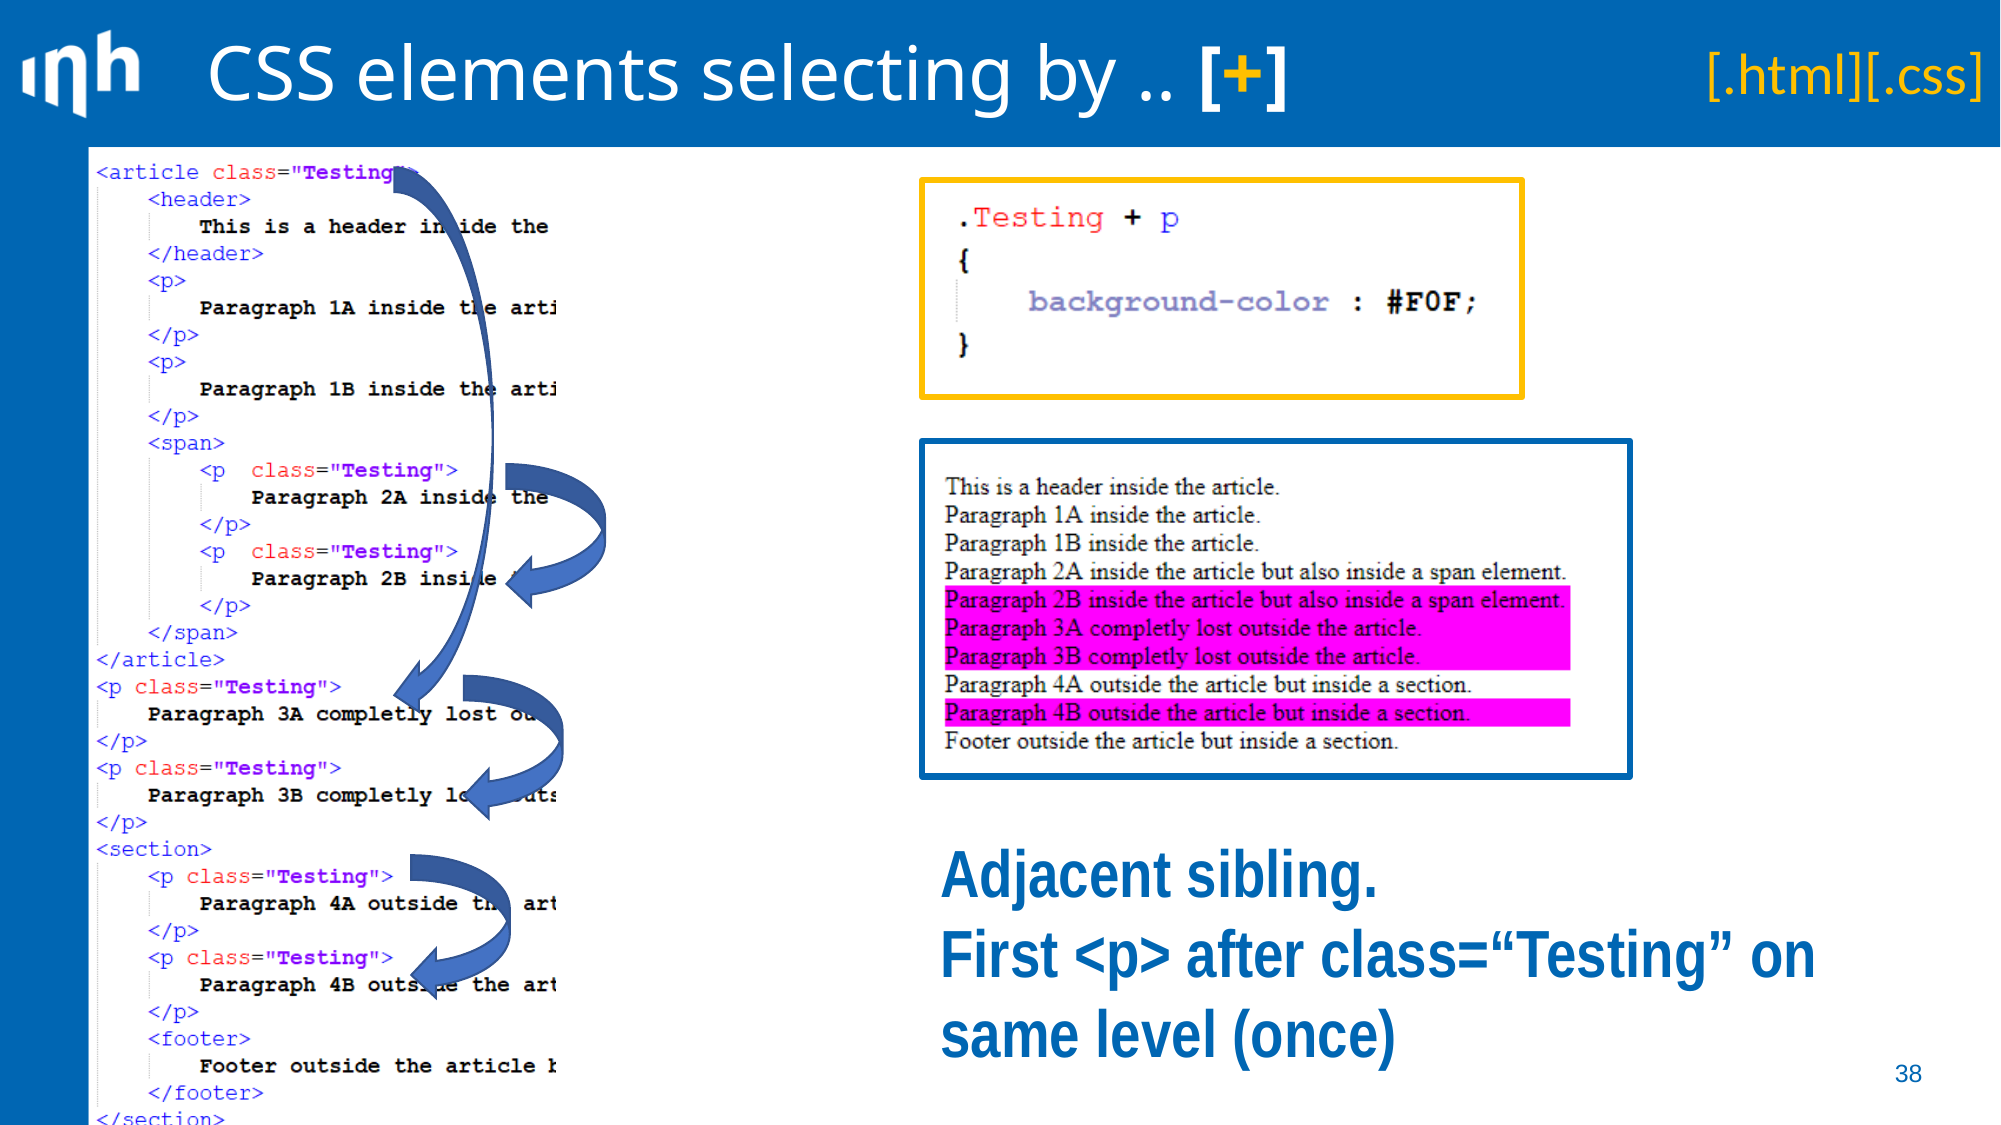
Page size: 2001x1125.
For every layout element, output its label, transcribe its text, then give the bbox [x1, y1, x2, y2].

text_box 38 [1782, 1042, 1938, 1103]
text_box [.html][.css] [1537, 28, 2000, 114]
text_box CSS elements selecting by .. [+] [191, 18, 1691, 125]
text_box [556, 708, 564, 776]
text_box [556, 470, 607, 591]
picture [0, 0, 2001, 1125]
text_box Adjacent sibling. First <p> after class=“Testing” on same level (once) [925, 823, 1921, 1031]
